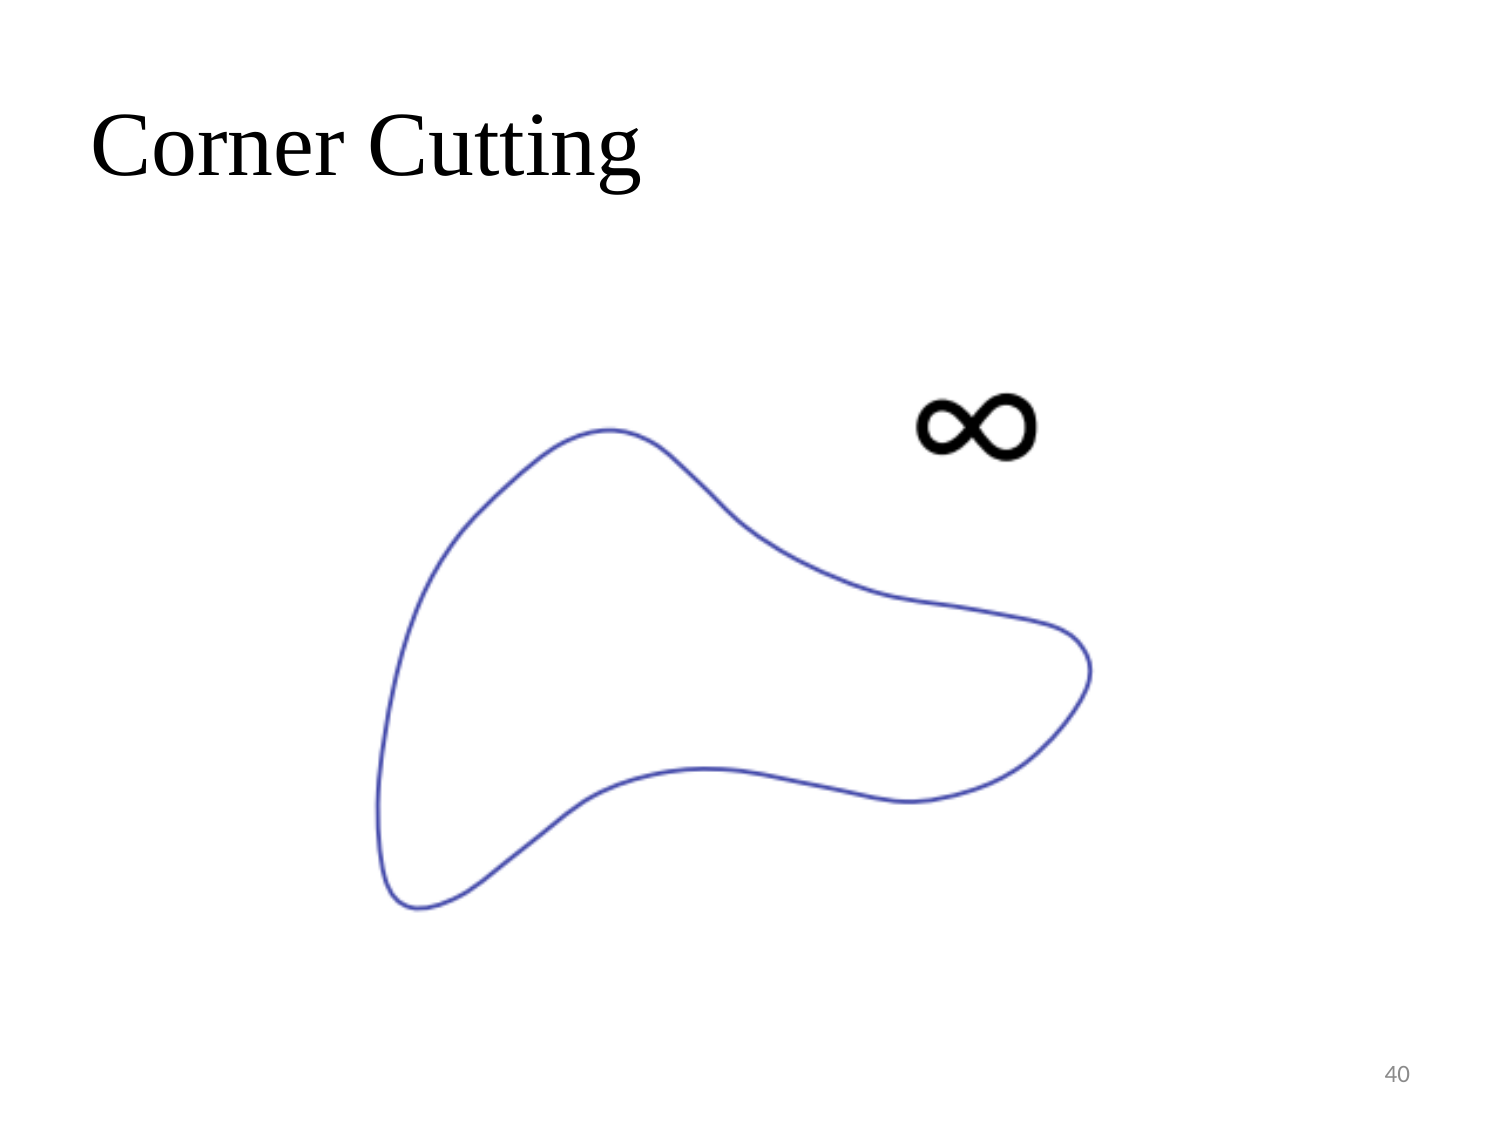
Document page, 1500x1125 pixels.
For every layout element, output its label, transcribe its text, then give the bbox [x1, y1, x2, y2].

picture [330, 373, 1135, 941]
slide_number 40 [1074, 1042, 1425, 1103]
title Corner Cutting [75, 45, 1425, 233]
